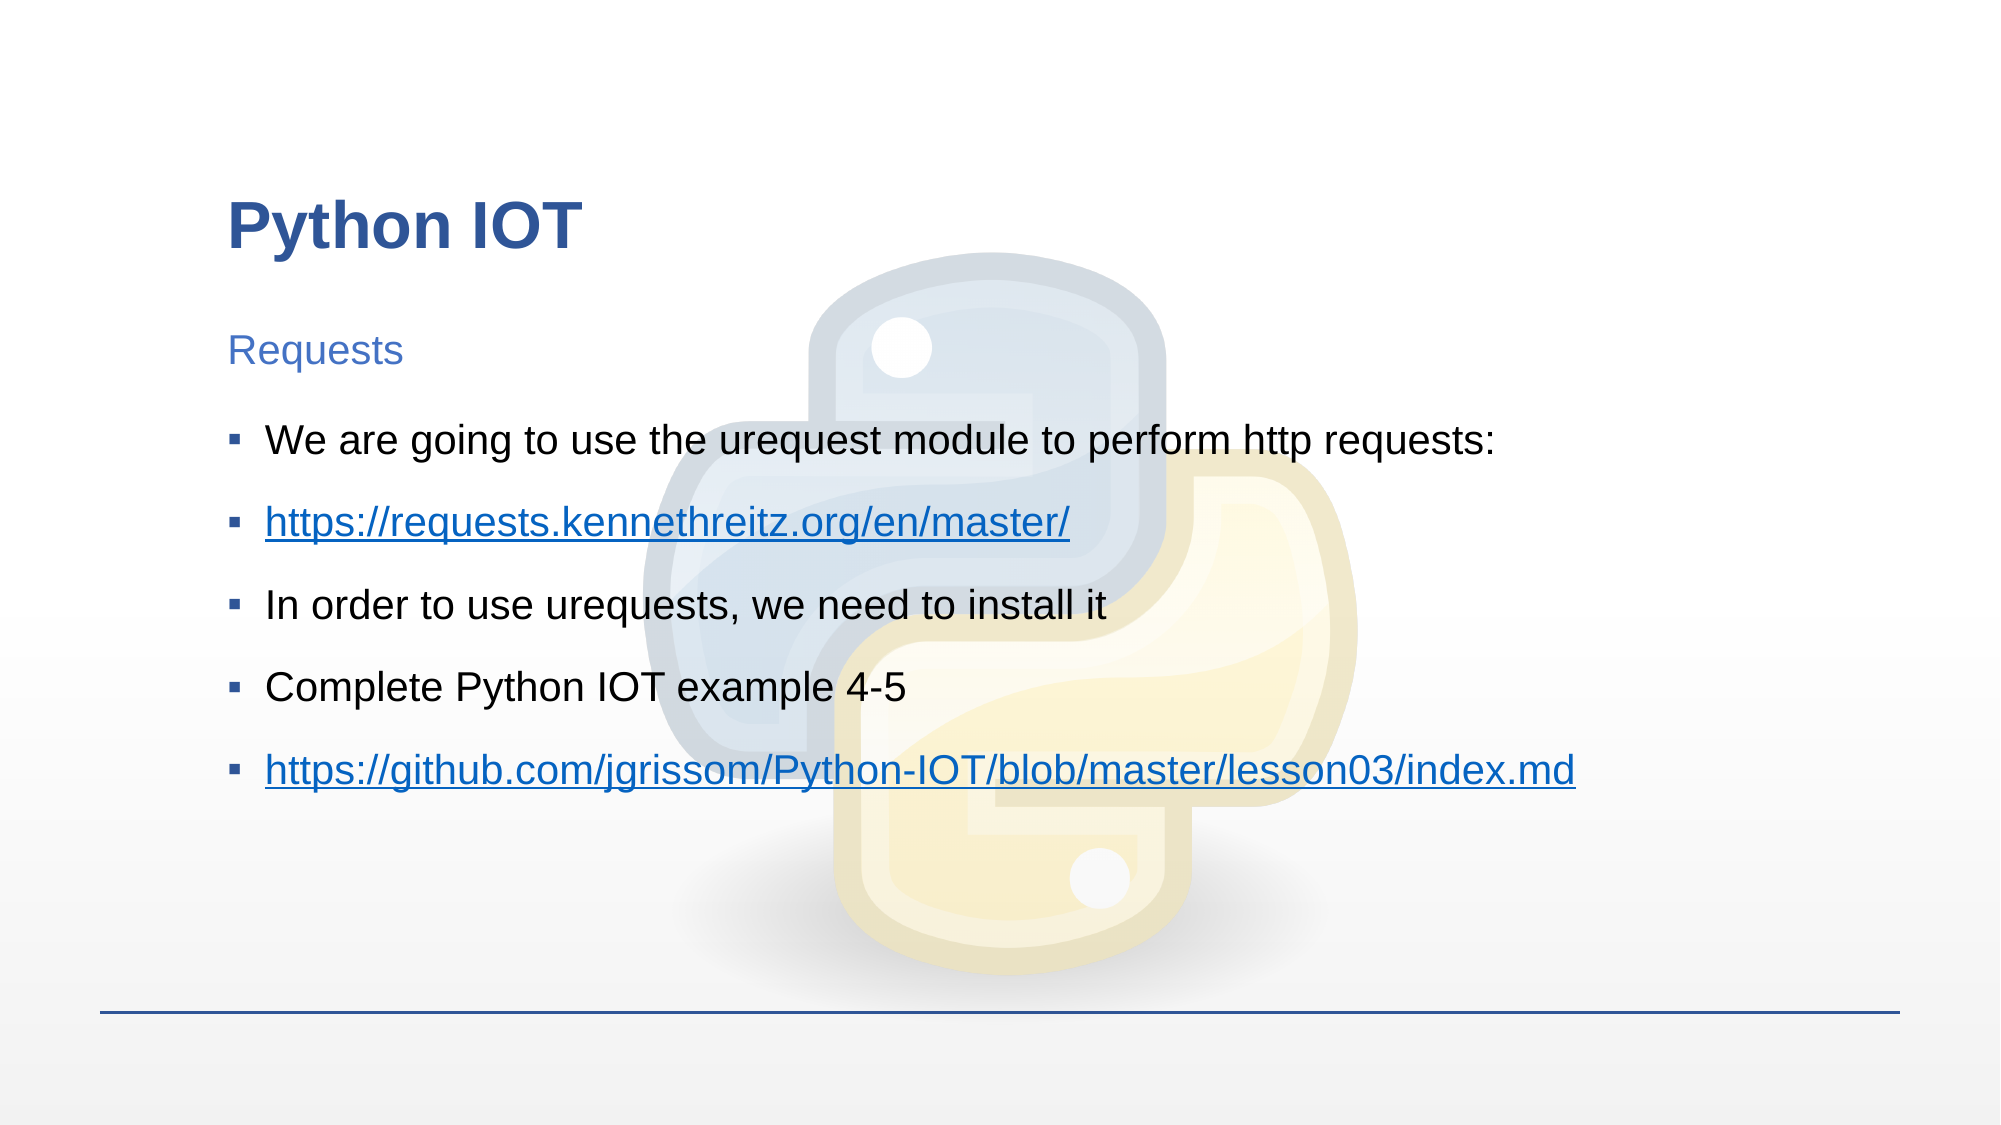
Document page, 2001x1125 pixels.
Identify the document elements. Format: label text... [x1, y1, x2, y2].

list We are going to use the urequest module to perform http requests: https://requests.kennethreitz.org/en/master/ In order to use urequests, we need to install it Complete Python IOT example 4-5 https://github.com/jgrissom/Python-IOT/blob/master/lesson03/index.md [212, 410, 1788, 950]
title Python IOT [212, 82, 1788, 271]
list Requests [212, 298, 1788, 404]
